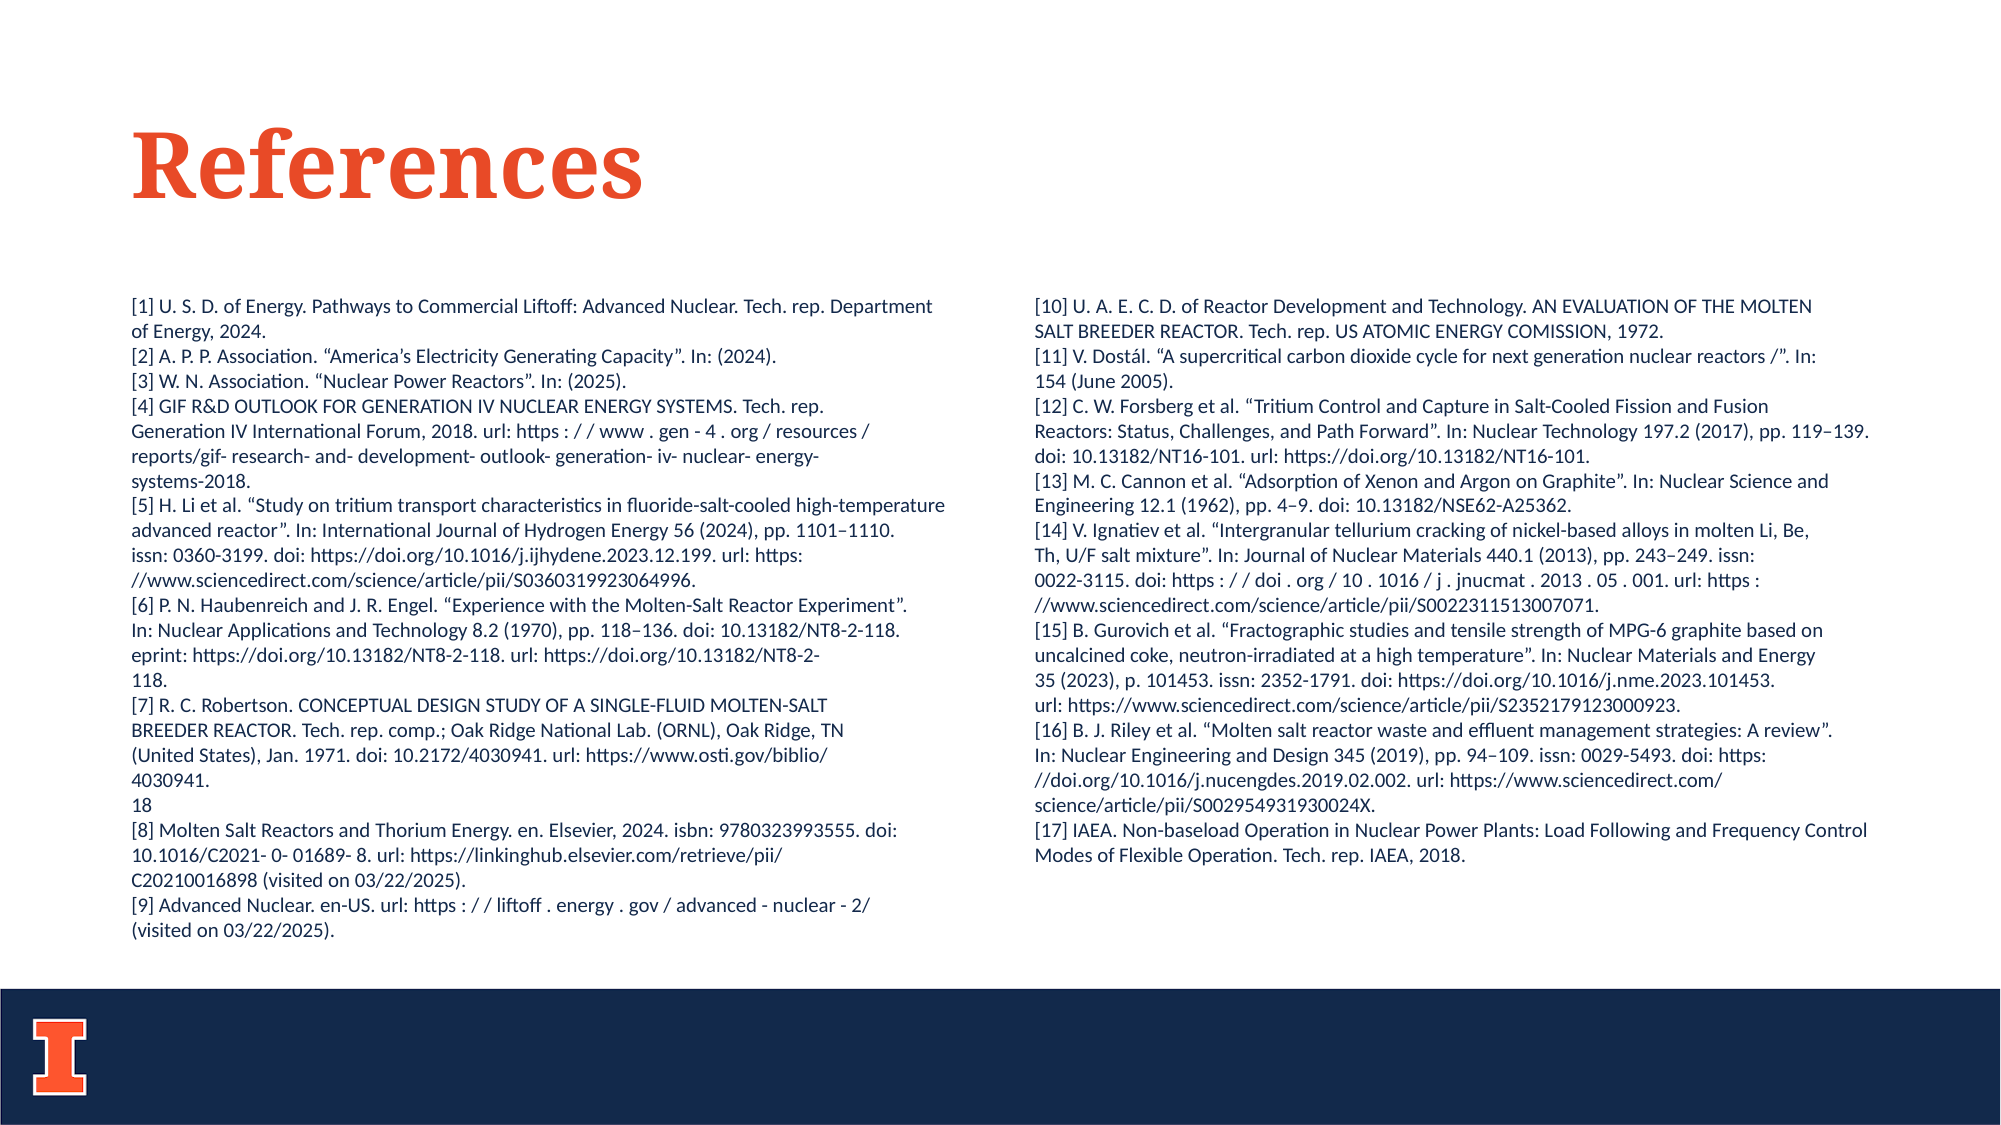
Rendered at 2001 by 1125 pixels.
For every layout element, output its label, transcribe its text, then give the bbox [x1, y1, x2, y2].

text_box [1] U. S. D. of Energy. Pathways to Commercial Liftoff: Advanced Nuclear. Tech. rep. Department of Energy, 2024. [2] A. P. P. Association. “America’s Electricity Generating Capacity”. In: (2024). [3] W. N. Association. “Nuclear Power Reactors”. In: (2025). [4] GIF R&D OUTLOOK FOR GENERATION IV NUCLEAR ENERGY SYSTEMS. Tech. rep. Generation IV International Forum, 2018. url: https : / / www . gen - 4 . org / resources / reports/gif- research- and- development- outlook- generation- iv- nuclear- energy- systems-2018. [5] H. Li et al. “Study on tritium transport characteristics in fluoride-salt-cooled high-temperature advanced reactor”. In: International Journal of Hydrogen Energy 56 (2024), pp. 1101–1110. issn: 0360-3199. doi: https://doi.org/10.1016/j.ijhydene.2023.12.199. url: https: //www.sciencedirect.com/science/article/pii/S0360319923064996. [6] P. N. Haubenreich and J. R. Engel. “Experience with the Molten-Salt Reactor Experiment”. In: Nuclear Applications and Technology 8.2 (1970), pp. 118–136. doi: 10.13182/NT8-2-118. eprint: https://doi.org/10.13182/NT8-2-118. url: https://doi.org/10.13182/NT8-2- 118. [7] R. C. Robertson. CONCEPTUAL DESIGN STUDY OF A SINGLE-FLUID MOLTEN-SALT BREEDER REACTOR. Tech. rep. comp.; Oak Ridge National Lab. (ORNL), Oak Ridge, TN (United States), Jan. 1971. doi: 10.2172/4030941. url: https://www.osti.gov/biblio/ 4030941. 18 [8] Molten Salt Reactors and Thorium Energy. en. Elsevier, 2024. isbn: 9780323993555. doi: 10.1016/C2021- 0- 01689- 8. url: https://linkinghub.elsevier.com/retrieve/pii/ C20210016898 (visited on 03/22/2025). [9] Advanced Nuclear. en-US. url: https : / / liftoff . energy . gov / advanced - nuclear - 2/ (visited on 03/22/2025). [116, 277, 1019, 993]
picture [0, 0, 2001, 1125]
text_box [10] U. A. E. C. D. of Reactor Development and Technology. AN EVALUATION OF THE MOLTEN SALT BREEDER REACTOR. Tech. rep. US ATOMIC ENERGY COMISSION, 1972. [11] V. Dostál. “A supercritical carbon dioxide cycle for next generation nuclear reactors /”. In: 154 (June 2005). [12] C. W. Forsberg et al. “Tritium Control and Capture in Salt-Cooled Fission and Fusion Reactors: Status, Challenges, and Path Forward”. In: Nuclear Technology 197.2 (2017), pp. 119–139. doi: 10.13182/NT16-101. url: https://doi.org/10.13182/NT16-101. [13] M. C. Cannon et al. “Adsorption of Xenon and Argon on Graphite”. In: Nuclear Science and Engineering 12.1 (1962), pp. 4–9. doi: 10.13182/NSE62-A25362. [14] V. Ignatiev et al. “Intergranular tellurium cracking of nickel-based alloys in molten Li, Be, Th, U/F salt mixture”. In: Journal of Nuclear Materials 440.1 (2013), pp. 243–249. issn: 0022-3115. doi: https : / / doi . org / 10 . 1016 / j . jnucmat . 2013 . 05 . 001. url: https : //www.sciencedirect.com/science/article/pii/S0022311513007071. [15] B. Gurovich et al. “Fractographic studies and tensile strength of MPG-6 graphite based on uncalcined coke, neutron-irradiated at a high temperature”. In: Nuclear Materials and Energy 35 (2023), p. 101453. issn: 2352-1791. doi: https://doi.org/10.1016/j.nme.2023.101453. url: https://www.sciencedirect.com/science/article/pii/S2352179123000923. [16] B. J. Riley et al. “Molten salt reactor waste and effluent management strategies: A review”. In: Nuclear Engineering and Design 345 (2019), pp. 94–109. issn: 0029-5493. doi: https: //doi.org/10.1016/j.nucengdes.2019.02.002. url: https://www.sciencedirect.com/ science/article/pii/S002954931930024X. [17] IAEA. Non-baseload Operation in Nuclear Power Plants: Load Following and Frequency Control Modes of Flexible Operation. Tech. rep. IAEA, 2018. [1019, 277, 1923, 993]
title References [116, 59, 1921, 277]
